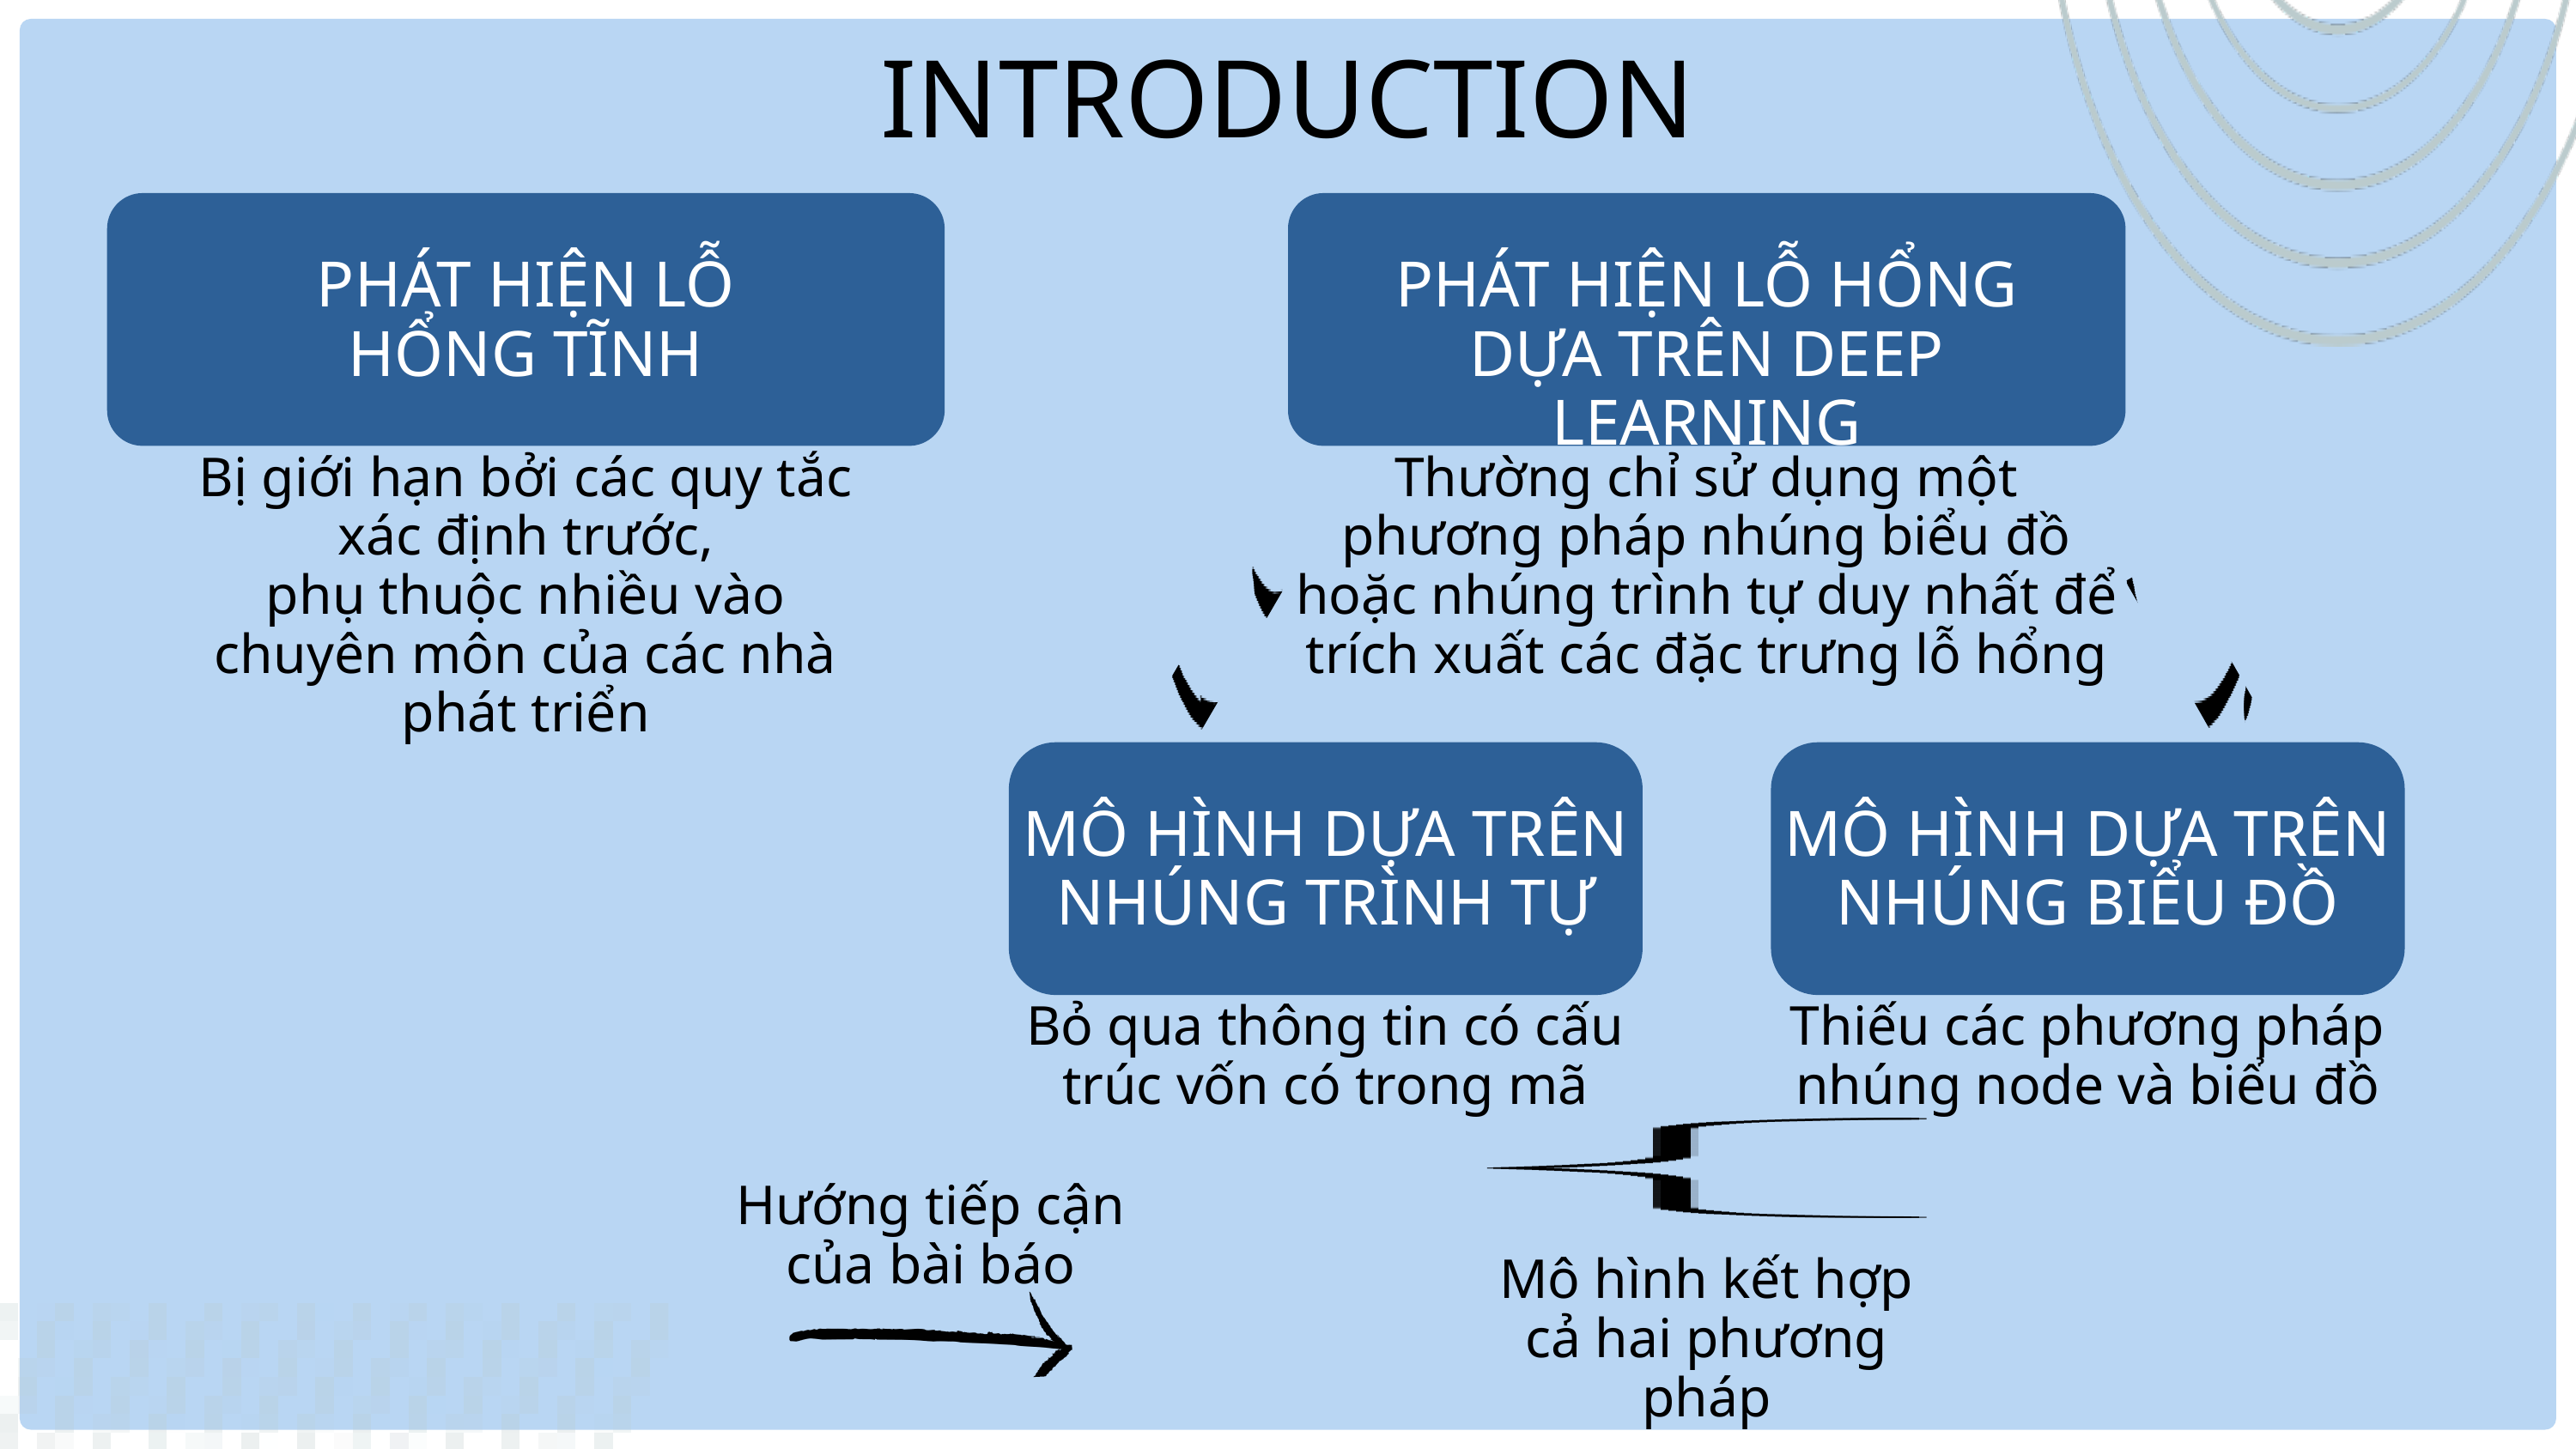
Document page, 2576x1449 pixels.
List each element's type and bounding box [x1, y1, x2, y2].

text_box [1706, 742, 2470, 1119]
text_box [0, 1303, 669, 1449]
text_box [19, 18, 2557, 1430]
text_box [1287, 192, 2126, 688]
text_box [2044, 0, 2576, 347]
text_box [106, 192, 945, 688]
text_box [944, 742, 1705, 1119]
